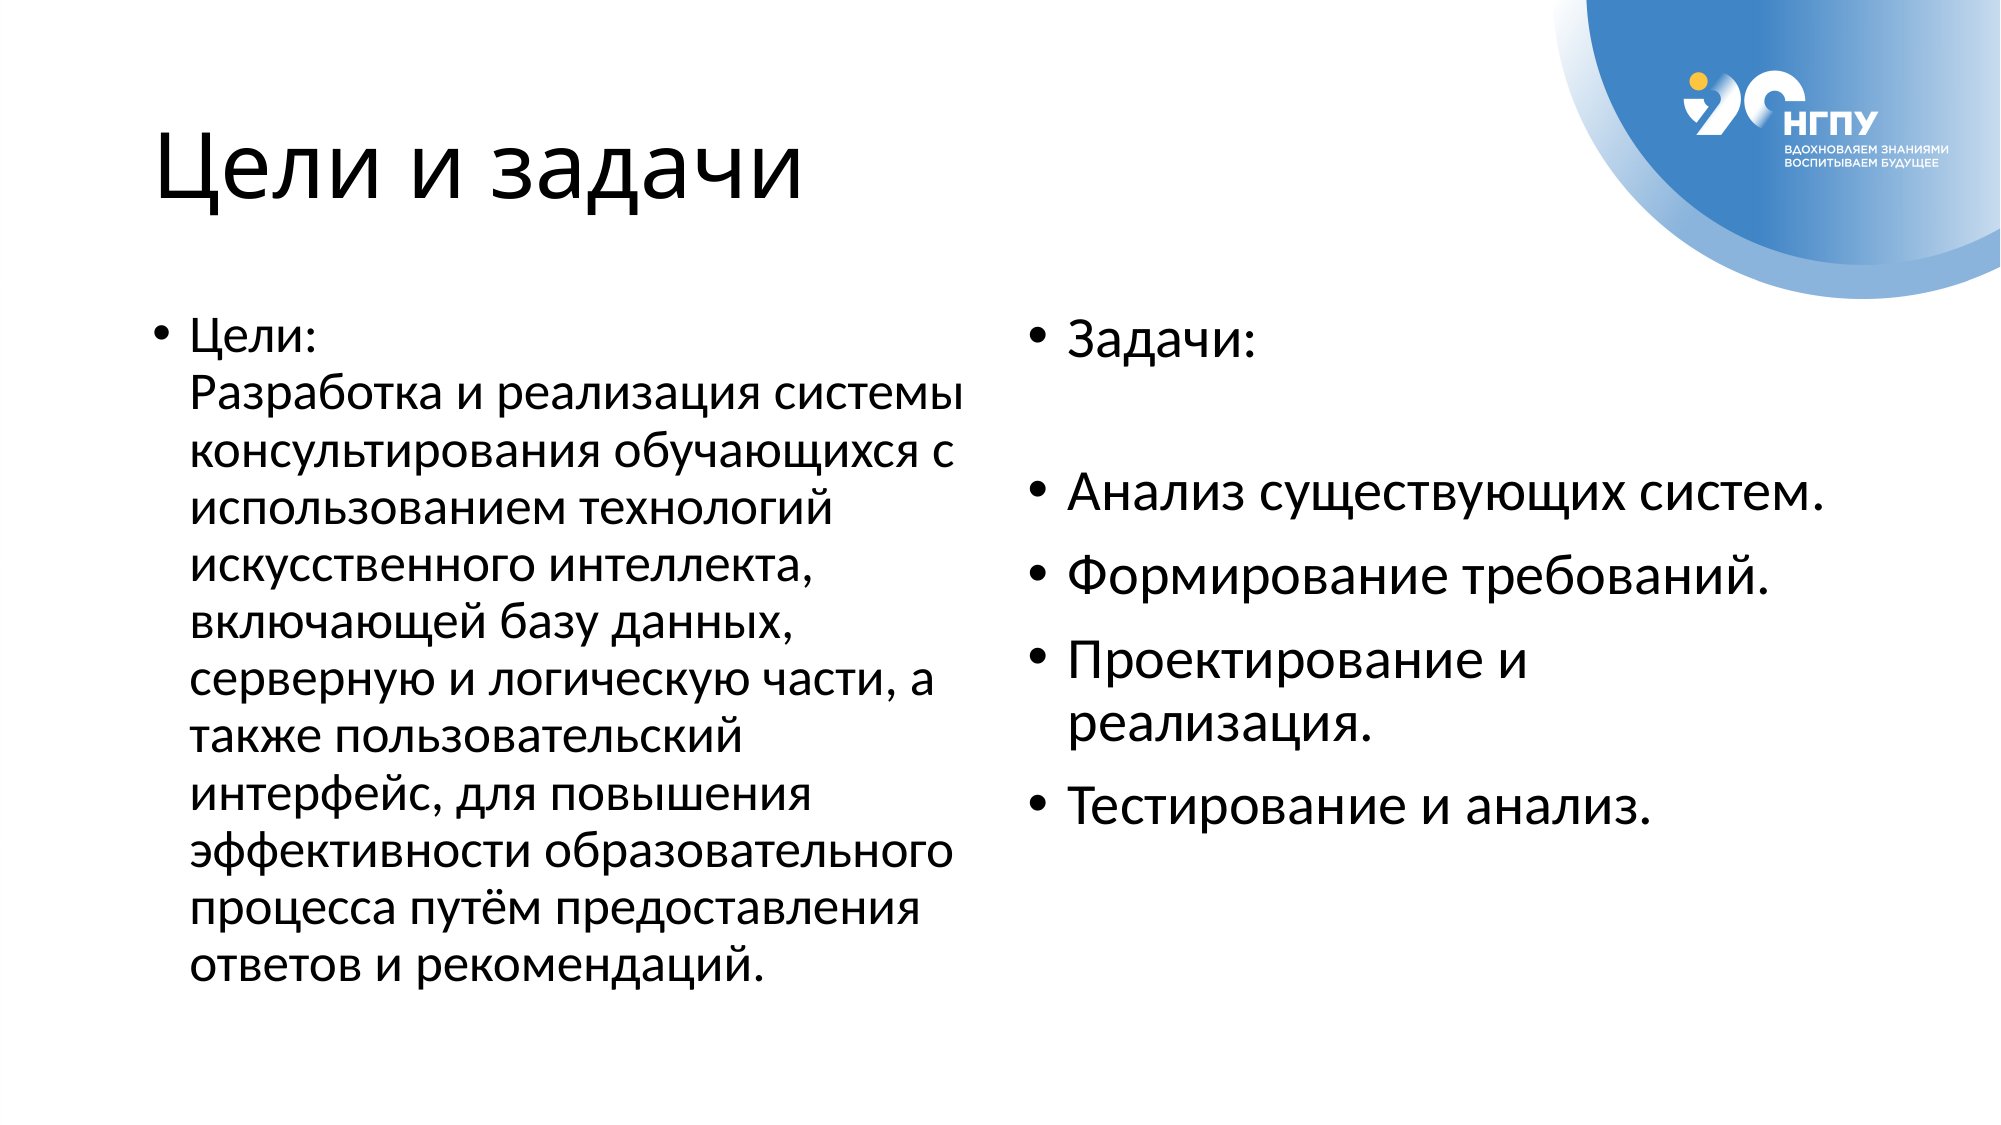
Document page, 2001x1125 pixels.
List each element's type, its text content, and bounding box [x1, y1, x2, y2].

title Цели и задачи [137, 59, 1863, 278]
list Задачи: Анализ существующих систем. Формирование требований. Проектирование и реализация. Тестирование и анализ. [1012, 299, 1863, 1014]
picture [0, 0, 2001, 1125]
list Цели: Разработка и реализация системы консультирования обучающихся с использованием технологий искусственного интеллекта, включающей базу данных, серверную и логическую части, а также пользовательский интерфейс, для повышения эффективности образовательного процесса путём предоставления ответов и рекомендаций. [137, 299, 988, 1014]
